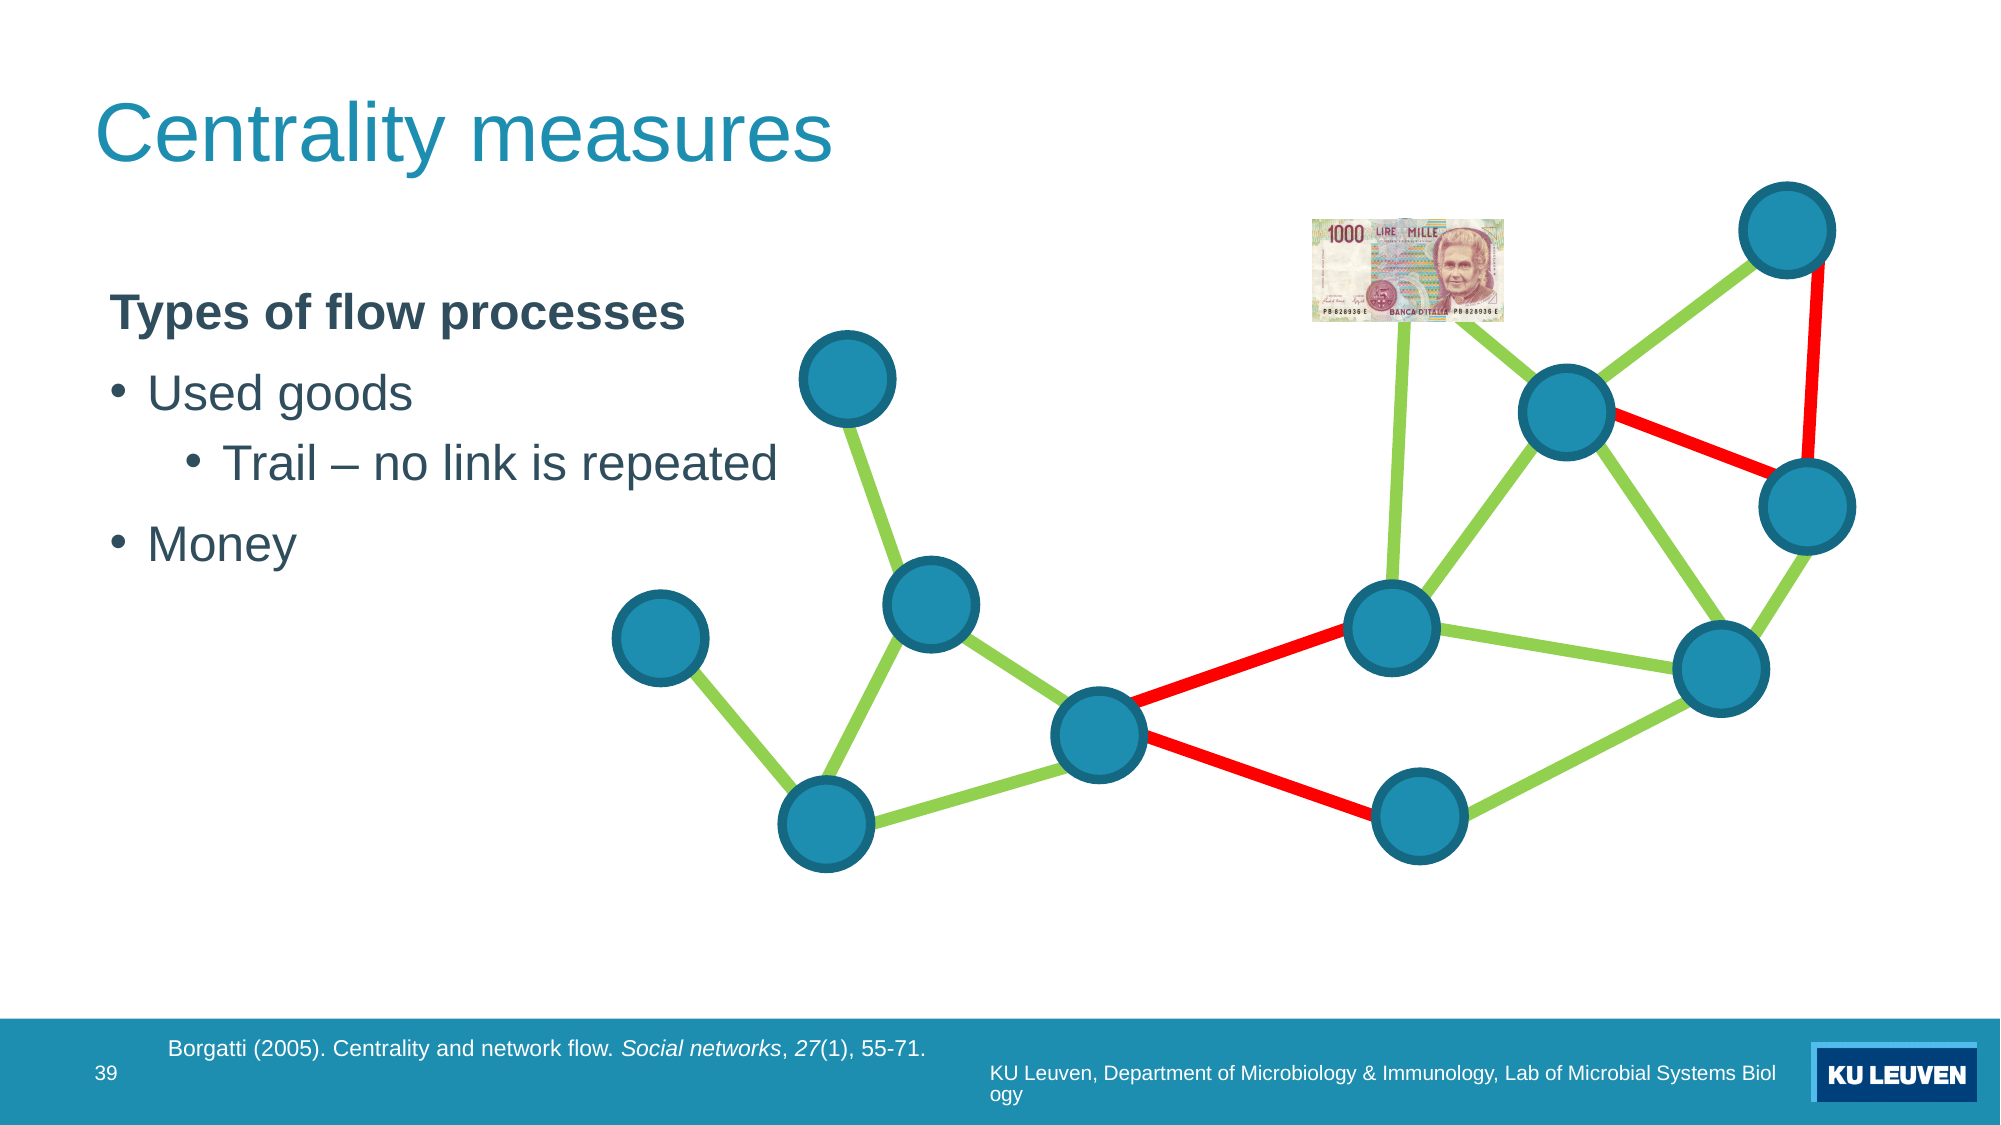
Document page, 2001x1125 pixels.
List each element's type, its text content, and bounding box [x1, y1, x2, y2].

picture [1811, 1042, 1977, 1102]
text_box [616, 186, 1852, 869]
picture [1312, 219, 1504, 322]
title Centrality measures [94, 33, 1906, 223]
text_box Borgatti (2005). Centrality and network flow. Social networks, 27(1), 55-71. [153, 1026, 977, 1069]
list Types of flow processes Used goods Trail – no link is repeated Money [94, 271, 1906, 1004]
slide_number 39 [94, 1018, 201, 1125]
footer KU Leuven, Department of Microbiology & Immunology, Lab of Microbial Systems Biology [989, 1018, 1809, 1125]
